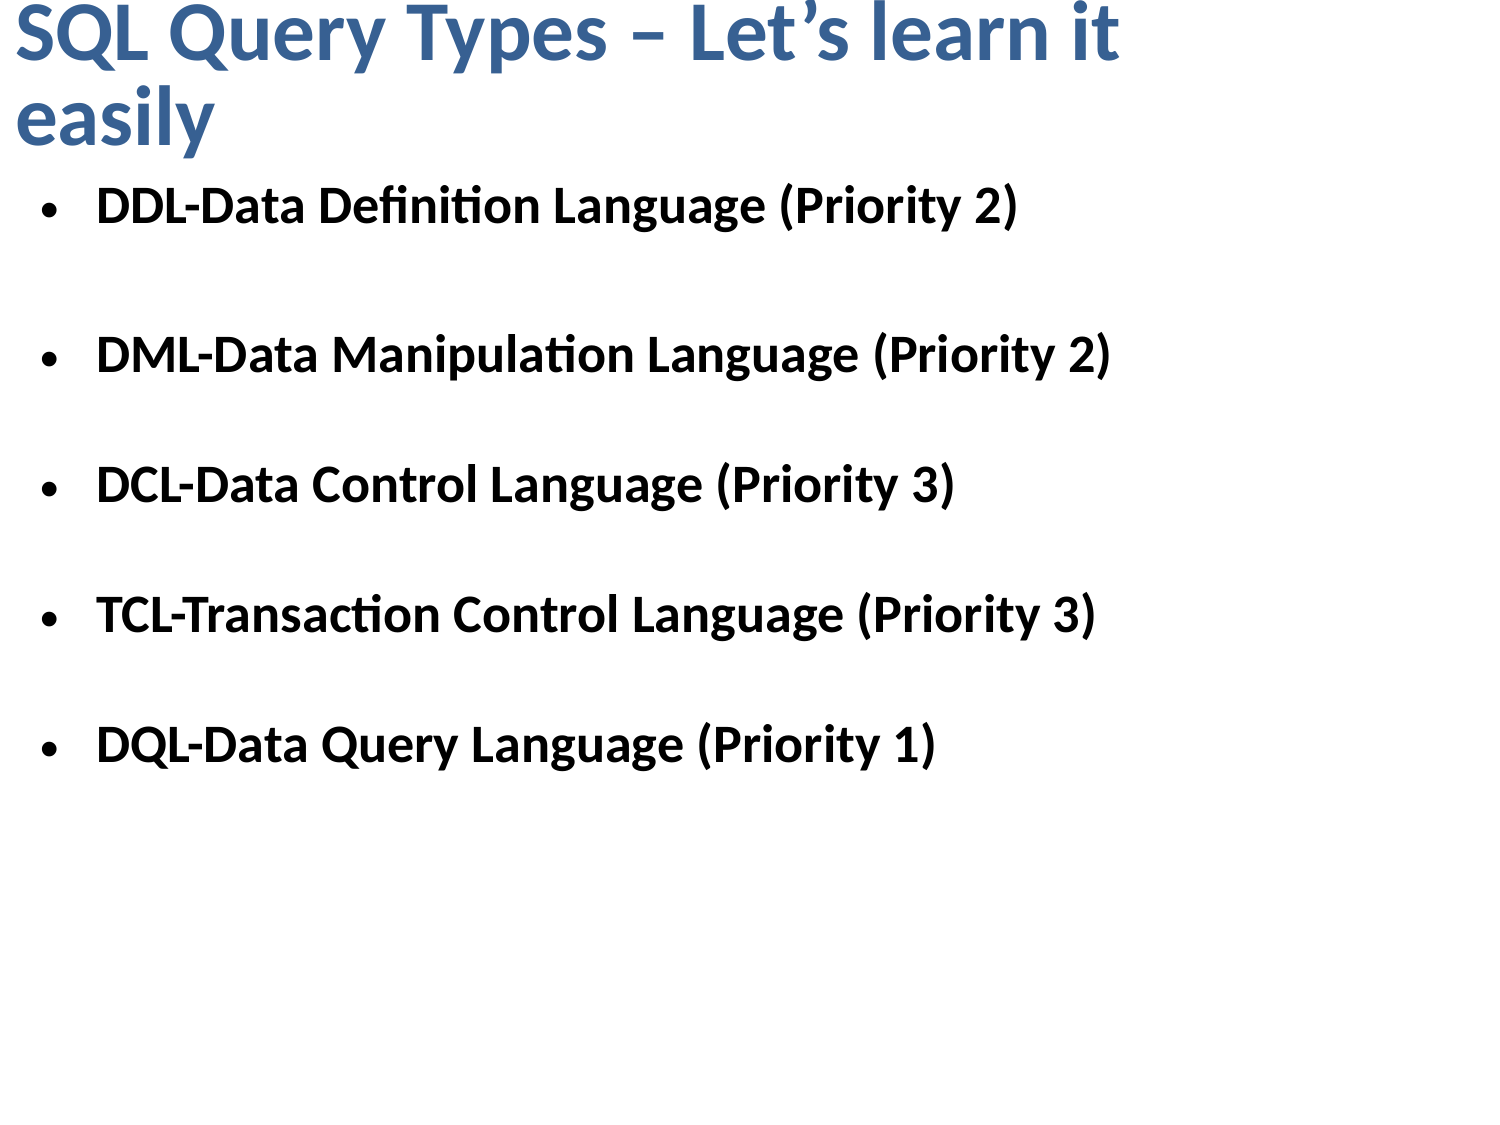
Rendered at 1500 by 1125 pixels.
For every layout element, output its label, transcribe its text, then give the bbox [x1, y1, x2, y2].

list DDL-Data Definition Language (Priority 2) DML-Data Manipulation Language (Priority 2) DCL-Data Control Language (Priority 3) TCL-Transaction Control Language (Priority 3) DQL-Data Query Language (Priority 1) [24, 174, 1375, 918]
title SQL Query Types – Let’s learn it easily [0, 0, 1350, 175]
